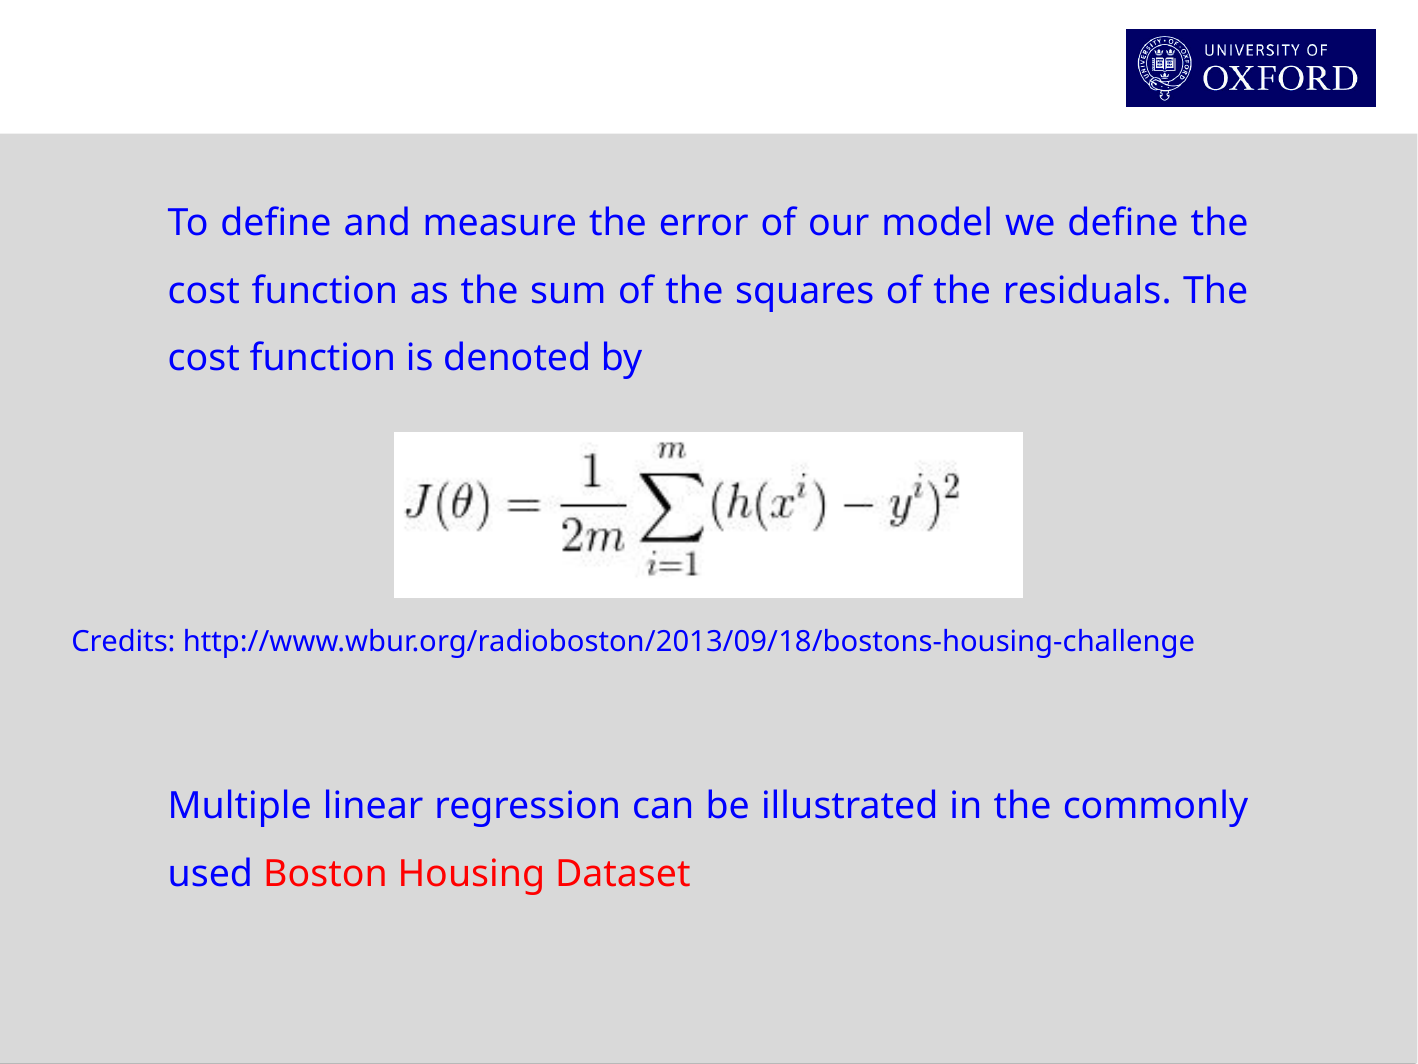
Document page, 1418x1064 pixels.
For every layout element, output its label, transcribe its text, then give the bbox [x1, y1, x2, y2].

text_box Credits: http://www.wbur.org/radioboston/2013/09/18/bostons-housing-challenge [56, 597, 1362, 666]
picture [1126, 29, 1376, 107]
text_box Multiple linear regression can be illustrated in the commonly used Boston Housing Dataset [153, 751, 1265, 902]
text_box To define and measure the error of our model we define the cost function as the sum of the squares of the residuals. The cost function is denoted by [152, 168, 1265, 386]
picture [394, 432, 1024, 599]
